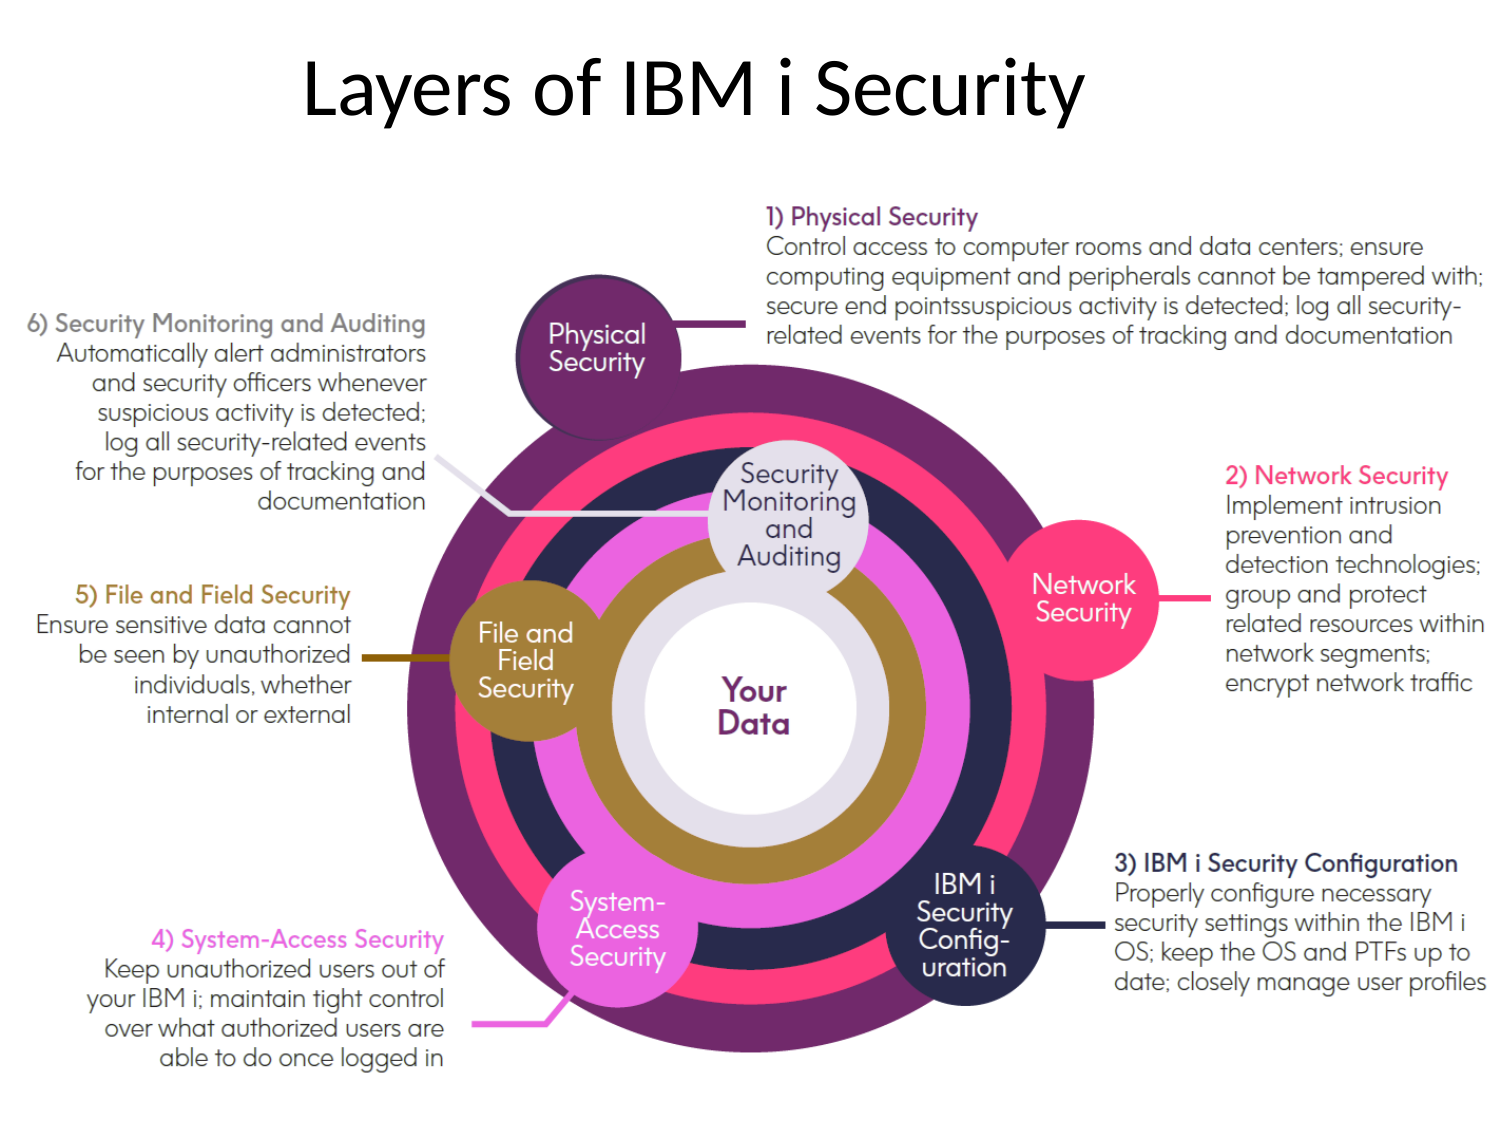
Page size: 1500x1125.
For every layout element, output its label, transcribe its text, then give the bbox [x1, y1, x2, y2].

picture [0, 199, 1500, 1082]
text_box Layers of IBM i Security [287, 24, 1325, 140]
